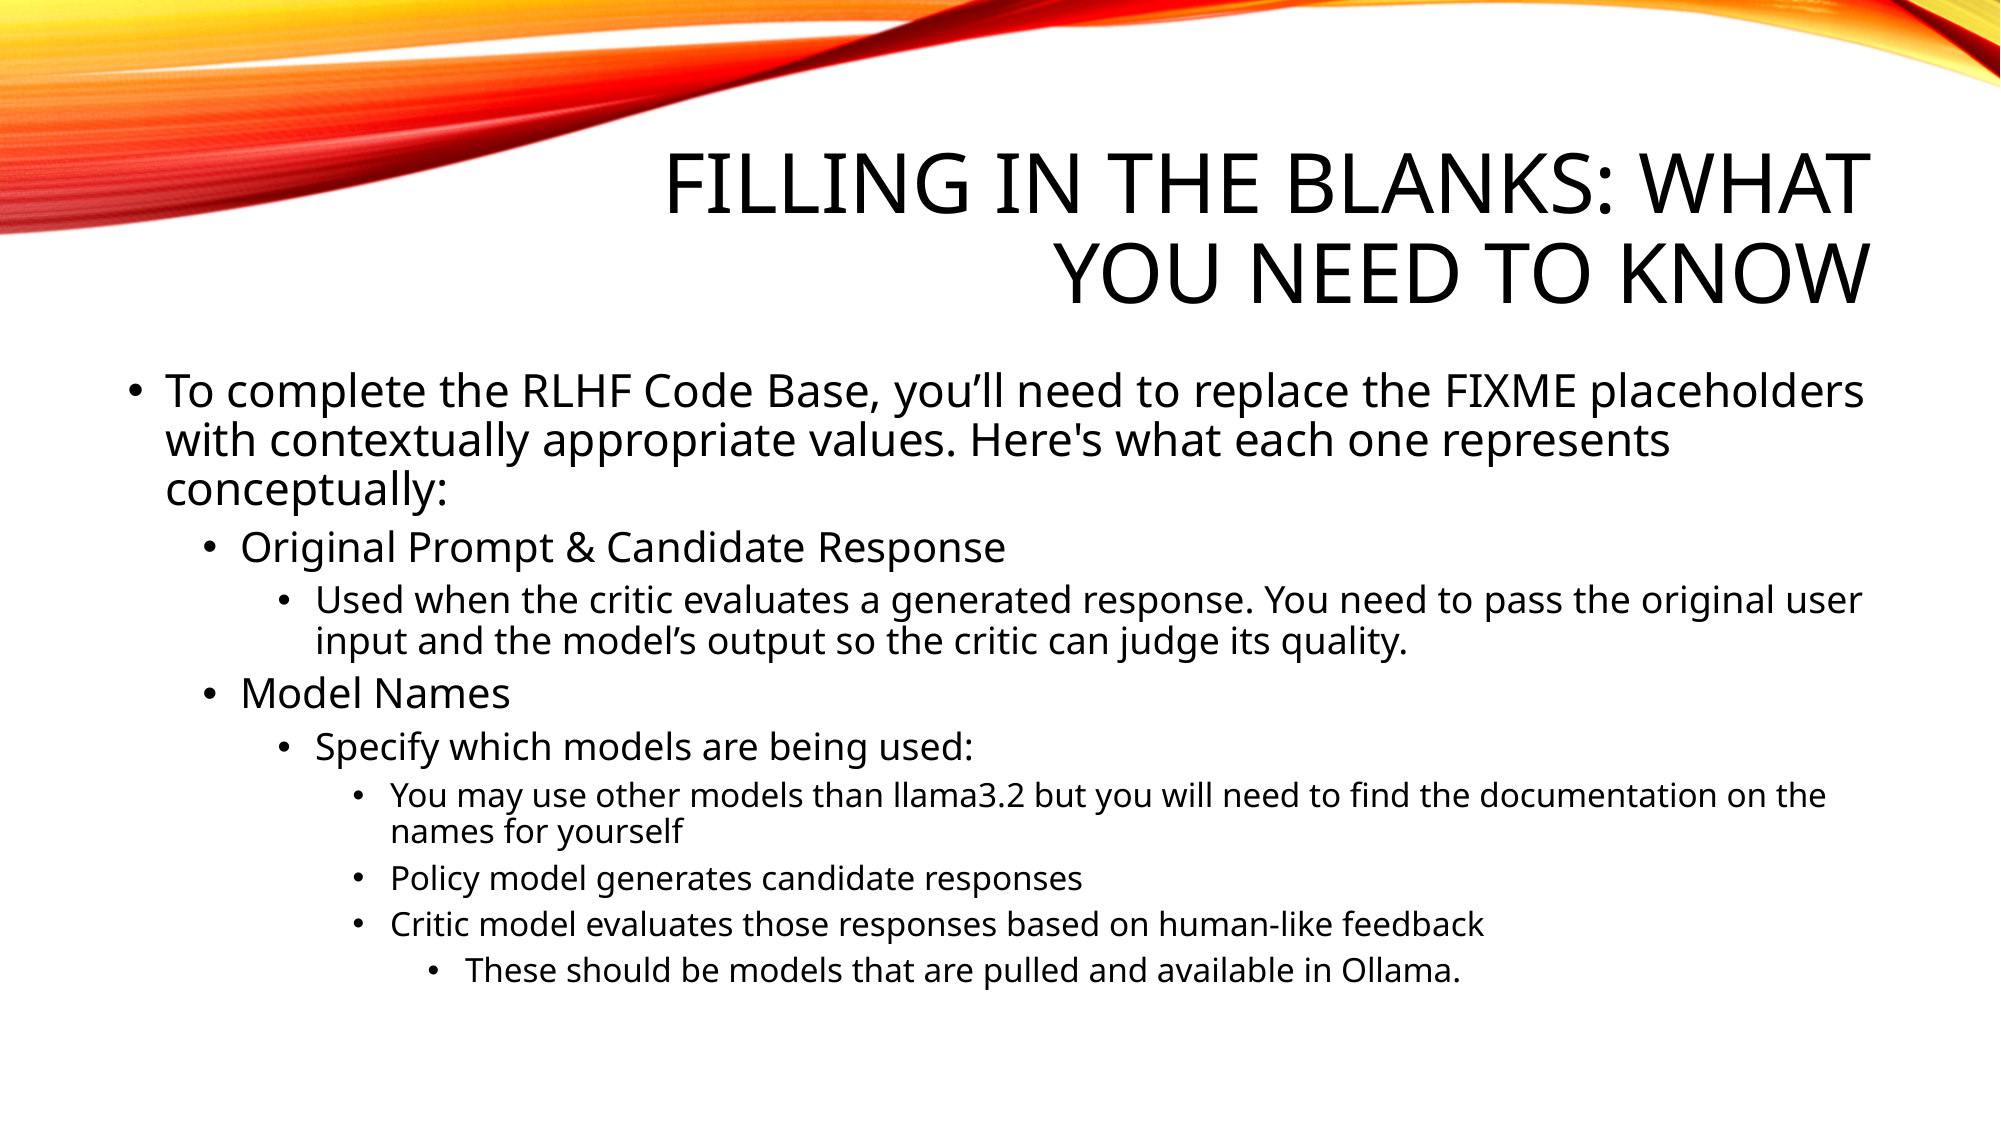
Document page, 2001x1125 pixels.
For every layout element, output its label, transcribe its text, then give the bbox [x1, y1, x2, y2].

list To complete the RLHF Code Base, you’ll need to replace the FIXME placeholders with contextually appropriate values. Here's what each one represents conceptually: Original Prompt & Candidate Response Used when the critic evaluates a generated response. You need to pass the original user input and the model’s output so the critic can judge its quality. Model Names Specify which models are being used: You may use other models than llama3.2 but you will need to find the documentation on the names for yourself Policy model generates candidate responses Critic model evaluates those responses based on human-like feedback These should be models that are pulled and available in Ollama. [112, 360, 1888, 1021]
title Filling in the Blanks: What You Need to Know [474, 125, 1888, 338]
picture [0, 0, 2000, 237]
